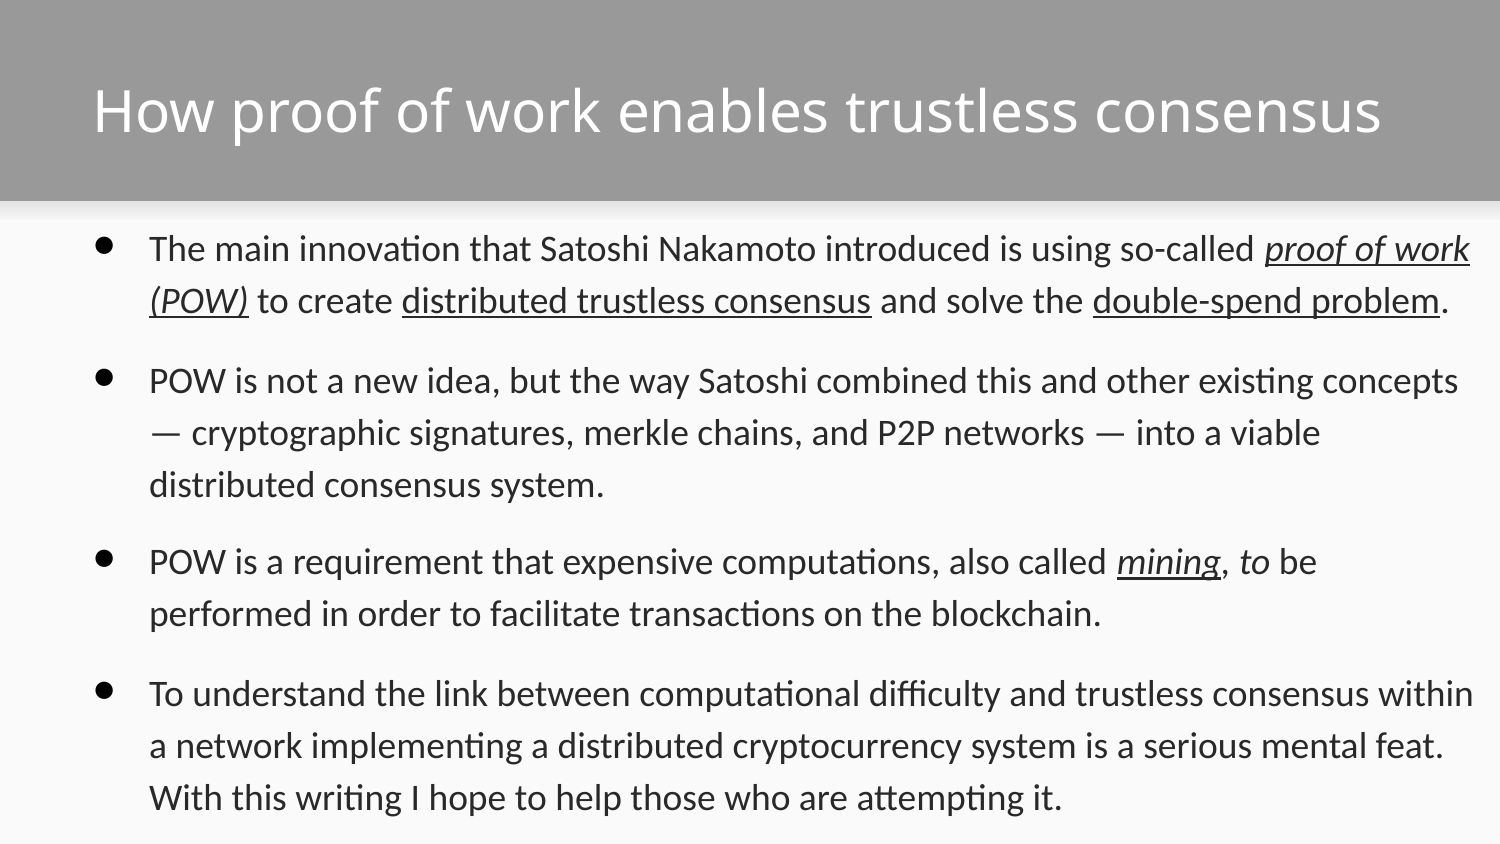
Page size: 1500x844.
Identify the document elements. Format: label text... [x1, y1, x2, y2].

list The main innovation that Satoshi Nakamoto introduced is using so-called proof of work (POW) to create distributed trustless consensus and solve the double-spend problem. POW is not a new idea, but the way Satoshi combined this and other existing concepts — cryptographic signatures, merkle chains, and P2P networks — into a viable distributed consensus system. POW is a requirement that expensive computations, also called mining, to be performed in order to facilitate transactions on the blockchain. To understand the link between computational difficulty and trustless consensus within a network implementing a distributed cryptocurrency system is a serious mental feat. With this writing I hope to help those who are attempting it. [59, 202, 1498, 768]
title How proof of work enables trustless consensus [77, 33, 1500, 160]
